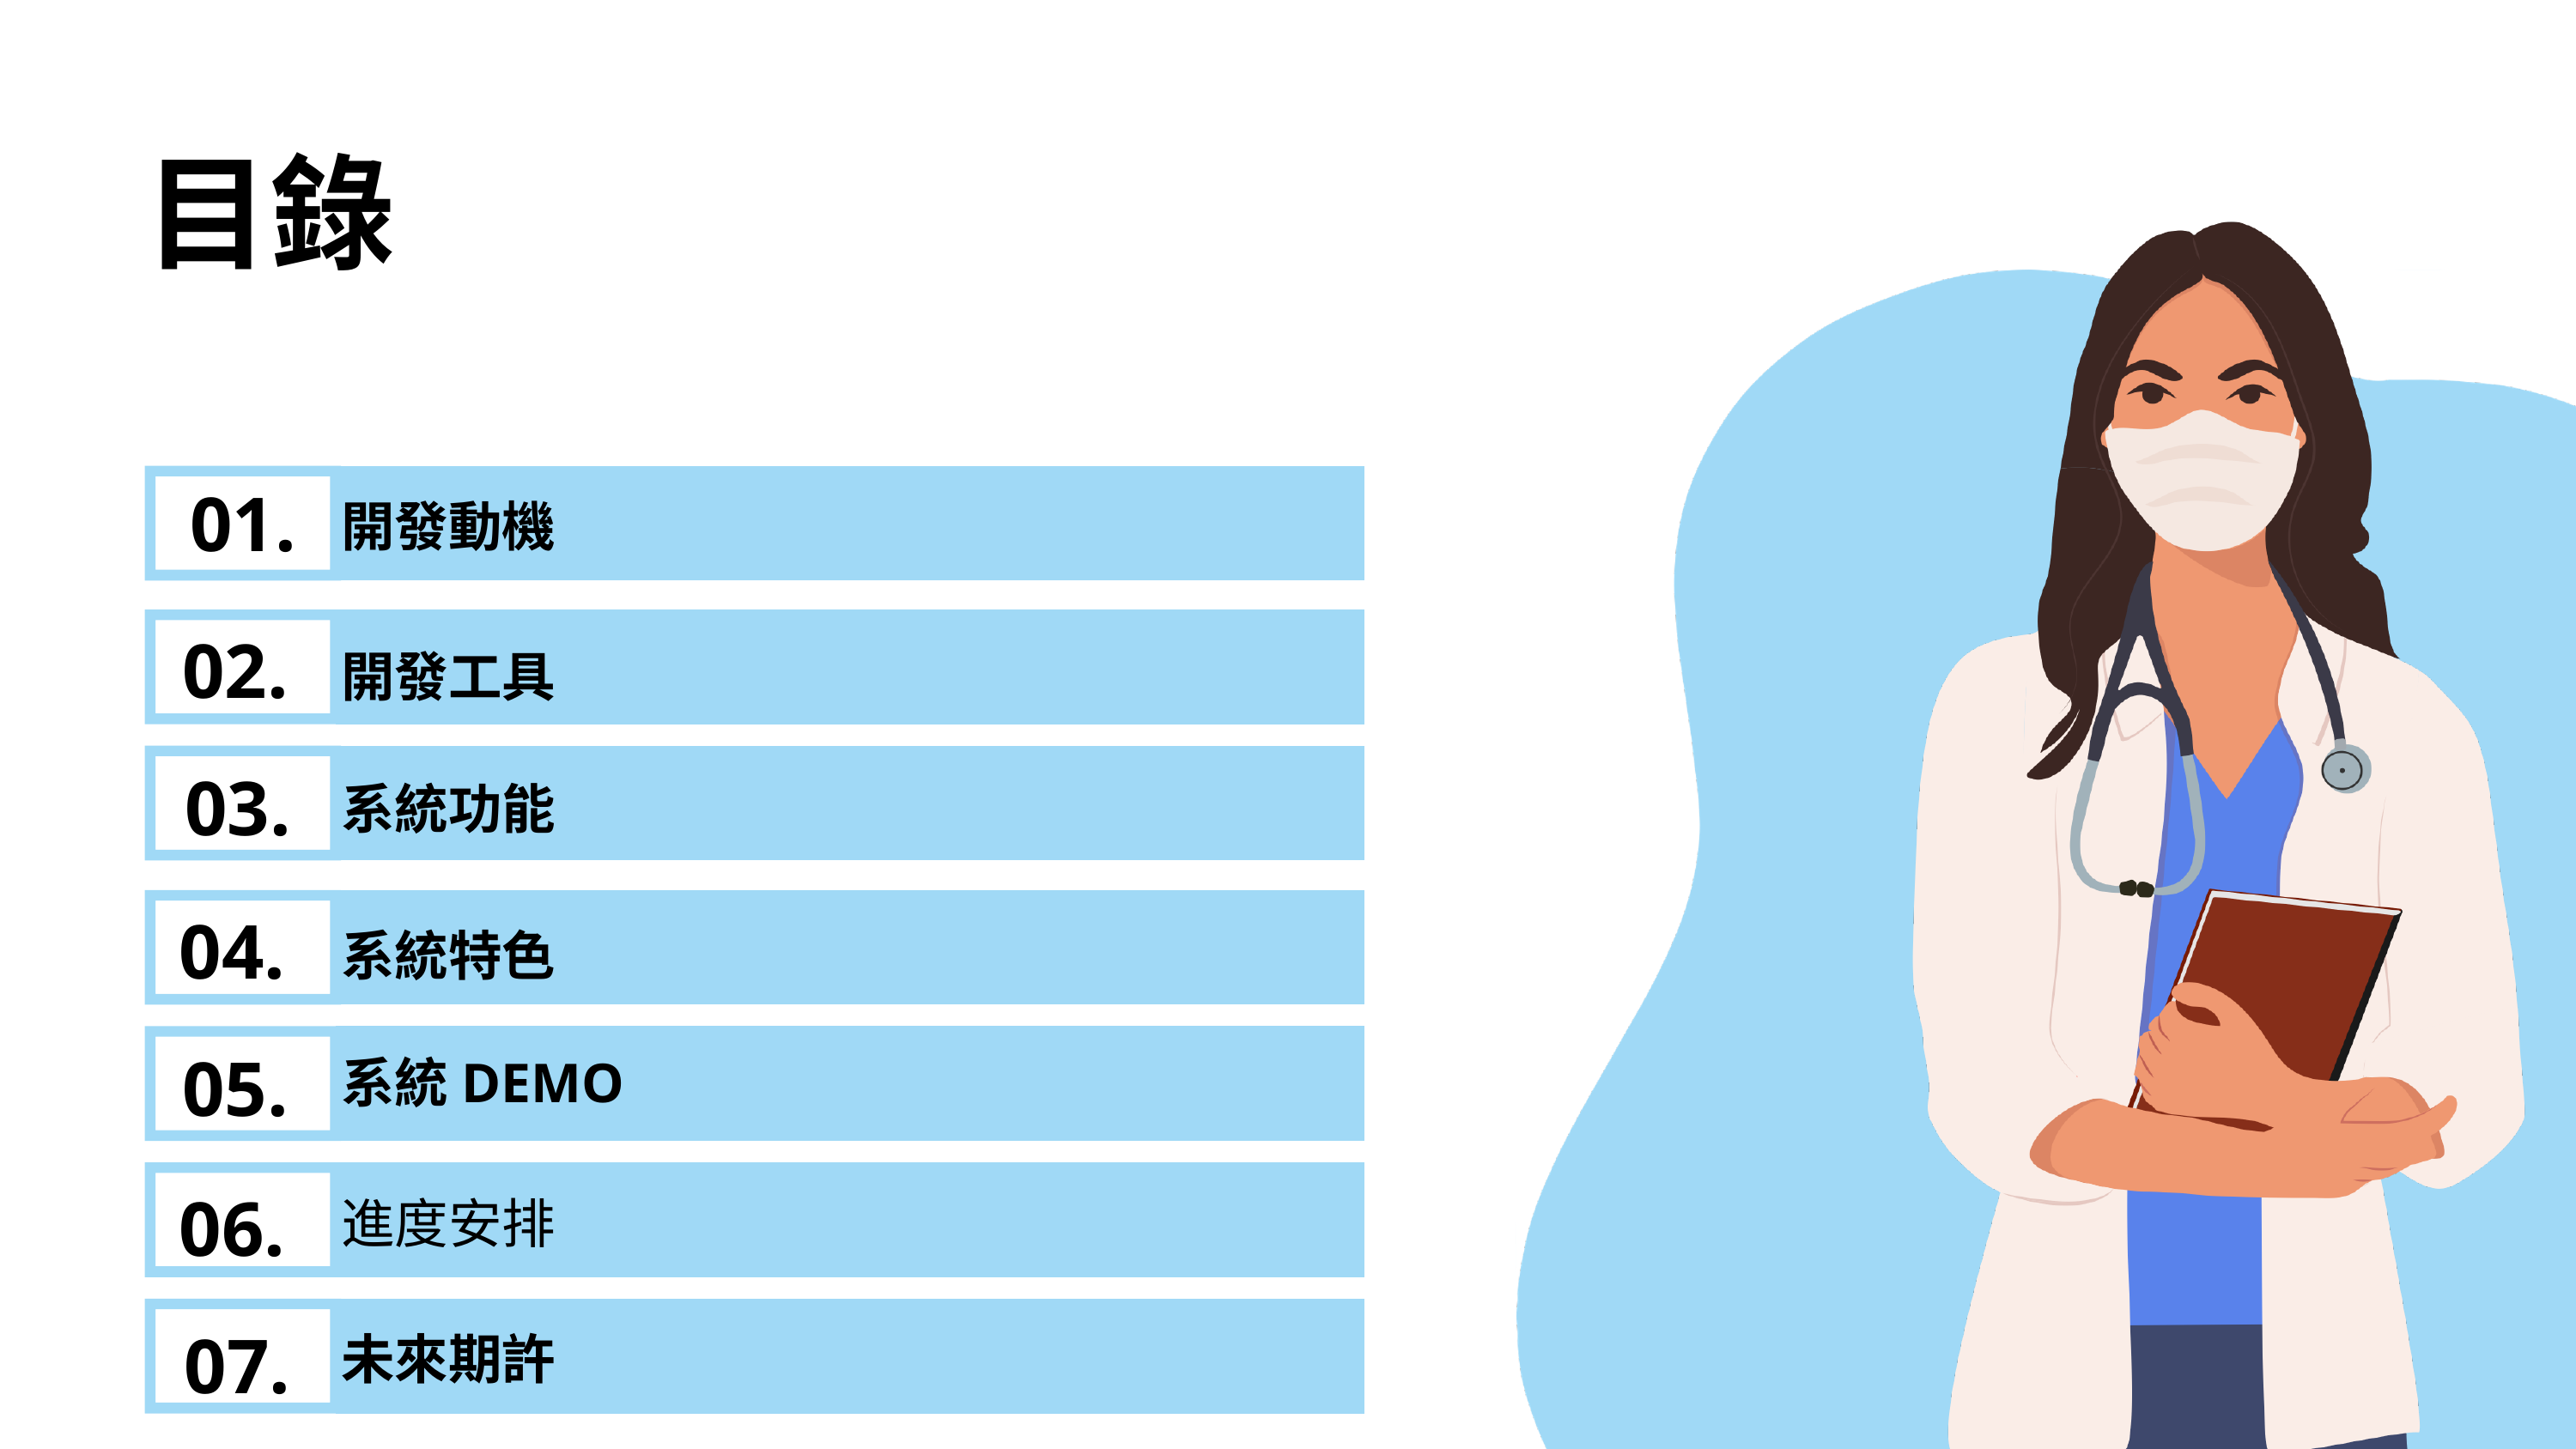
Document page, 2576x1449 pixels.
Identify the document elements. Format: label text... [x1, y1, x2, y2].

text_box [342, 889, 1365, 1005]
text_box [144, 1298, 334, 1414]
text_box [144, 1026, 333, 1142]
picture [1516, 219, 2576, 1449]
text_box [144, 889, 342, 1005]
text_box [144, 745, 342, 861]
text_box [335, 1161, 1365, 1278]
text_box 目錄 [144, 142, 408, 285]
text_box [335, 1026, 1365, 1142]
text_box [342, 609, 1365, 724]
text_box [335, 465, 1365, 581]
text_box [335, 1298, 1365, 1414]
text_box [144, 1161, 334, 1278]
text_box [342, 745, 1365, 861]
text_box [144, 465, 333, 581]
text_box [144, 609, 342, 724]
